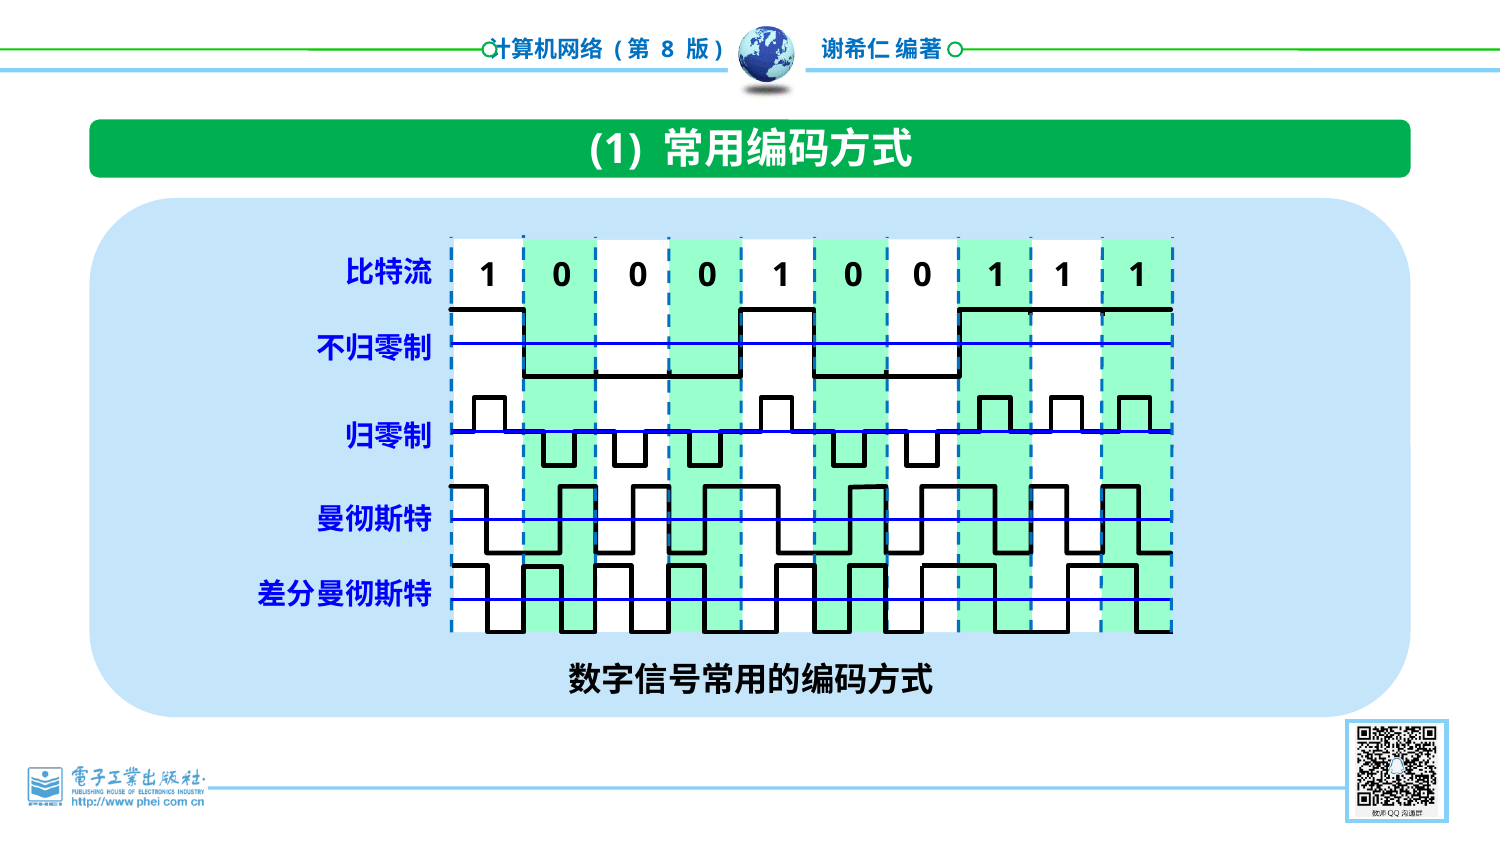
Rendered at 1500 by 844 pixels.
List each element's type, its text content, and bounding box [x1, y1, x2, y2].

text_box [89, 119, 574, 178]
picture [736, 24, 796, 100]
text_box 数字信号常用的编码方式 [511, 651, 992, 706]
picture [1355, 724, 1438, 817]
text_box [929, 119, 1411, 178]
text_box (1) 常用编码方式 [574, 114, 929, 179]
picture [23, 764, 208, 809]
text_box [87, 195, 1413, 720]
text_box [203, 234, 1174, 634]
